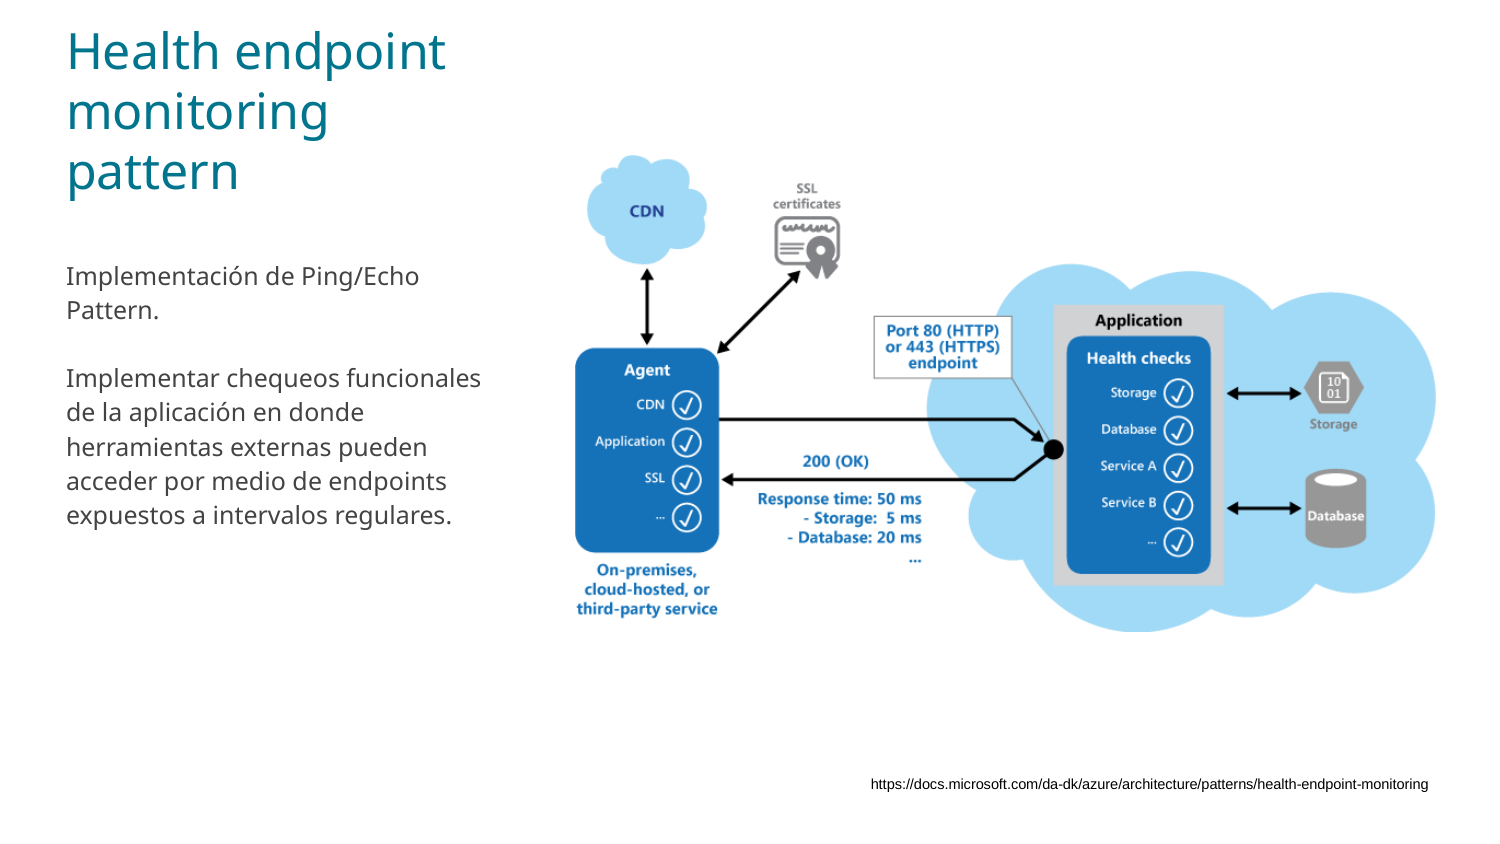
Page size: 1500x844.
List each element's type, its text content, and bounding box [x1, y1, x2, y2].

title Health endpoint monitoring pattern [51, 91, 512, 216]
picture [575, 155, 1436, 632]
list Implementación de Ping/Echo Pattern. Implementar chequeos funcionales de la aplicación en donde herramientas externas pueden acceder por medio de endpoints expuestos a intervalos regulares. [51, 240, 512, 750]
text_box https://docs.microsoft.com/da-dk/azure/architecture/patterns/health-endpoint-monitoring [855, 760, 1457, 803]
